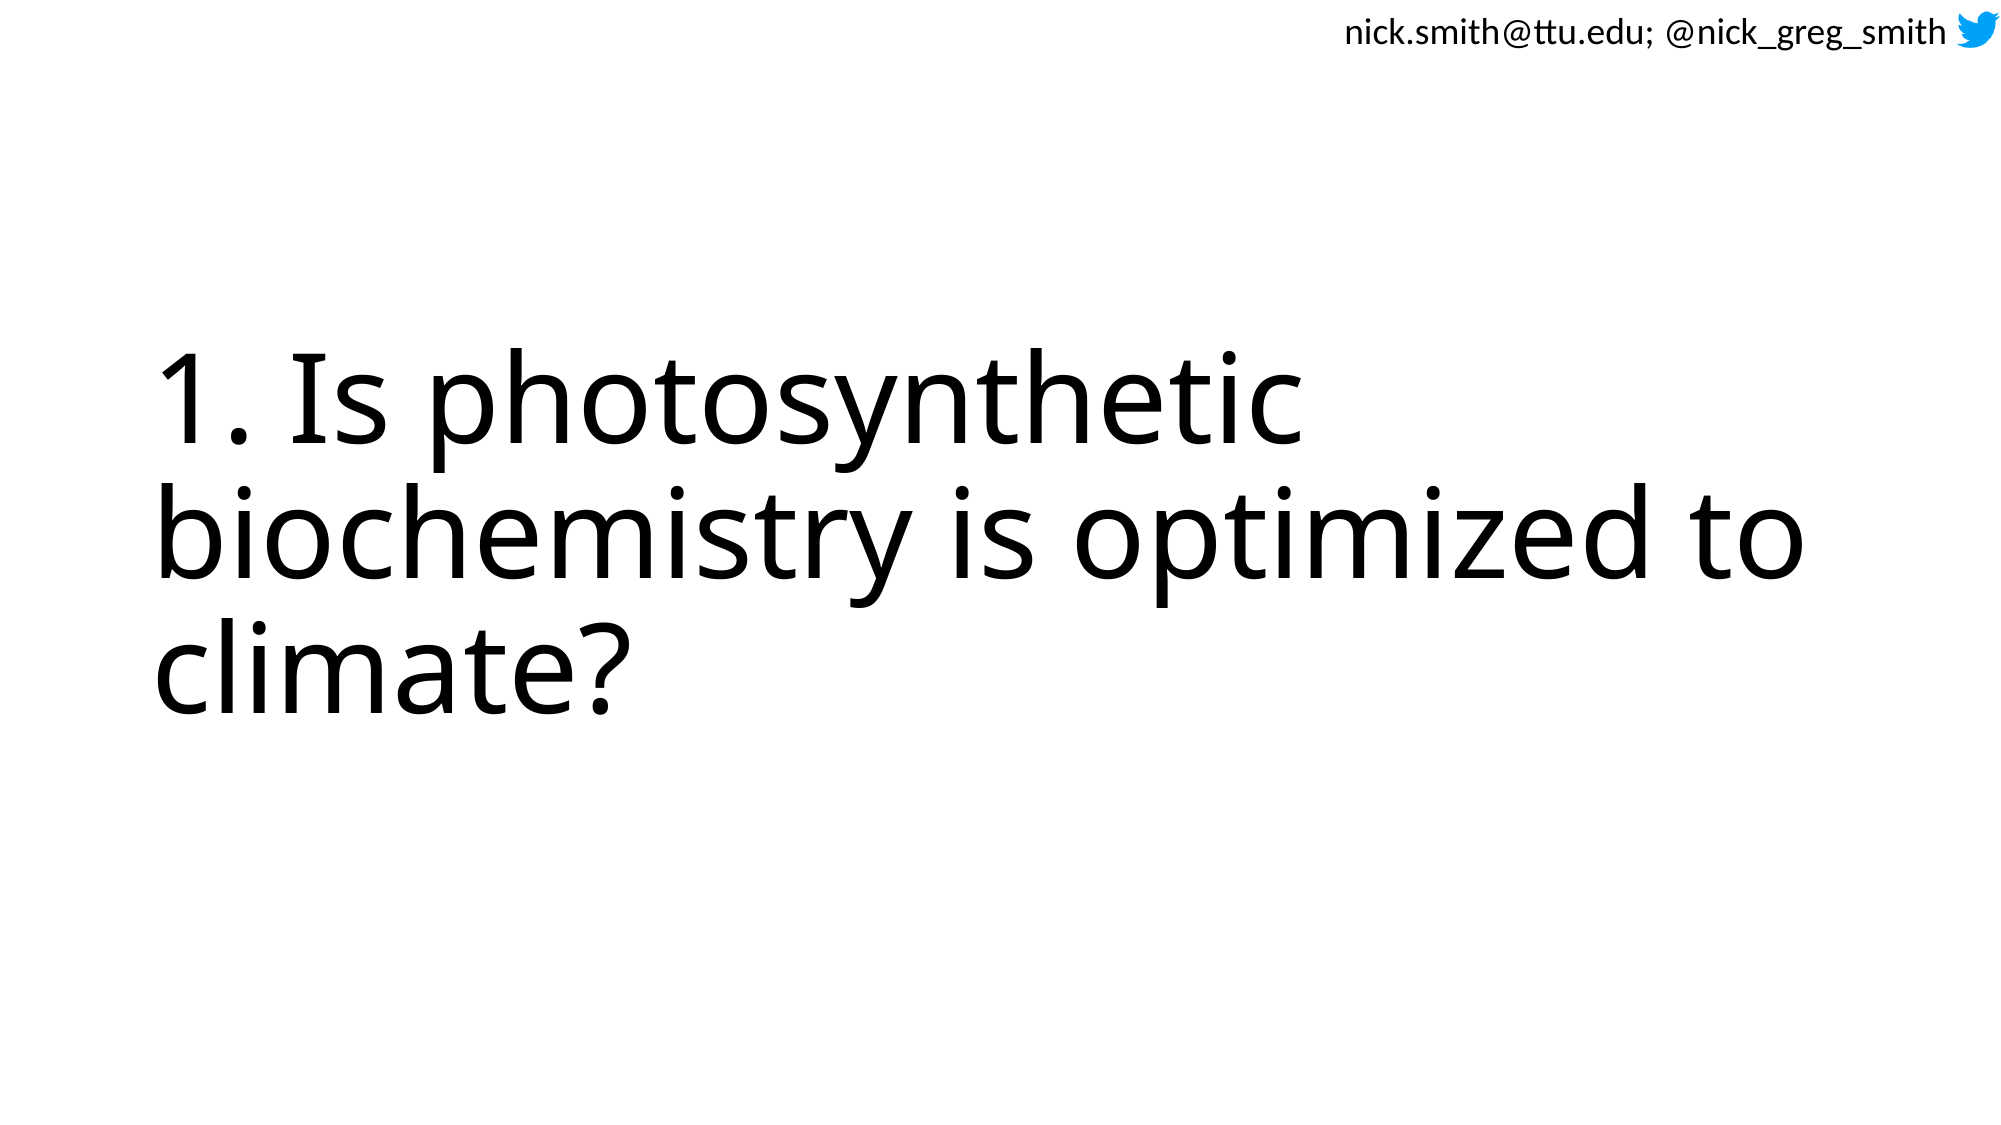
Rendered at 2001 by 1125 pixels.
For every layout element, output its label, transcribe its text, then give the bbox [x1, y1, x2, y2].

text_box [1325, 0, 2000, 60]
title 1. Is photosynthetic biochemistry is optimized to climate? [136, 280, 1862, 749]
